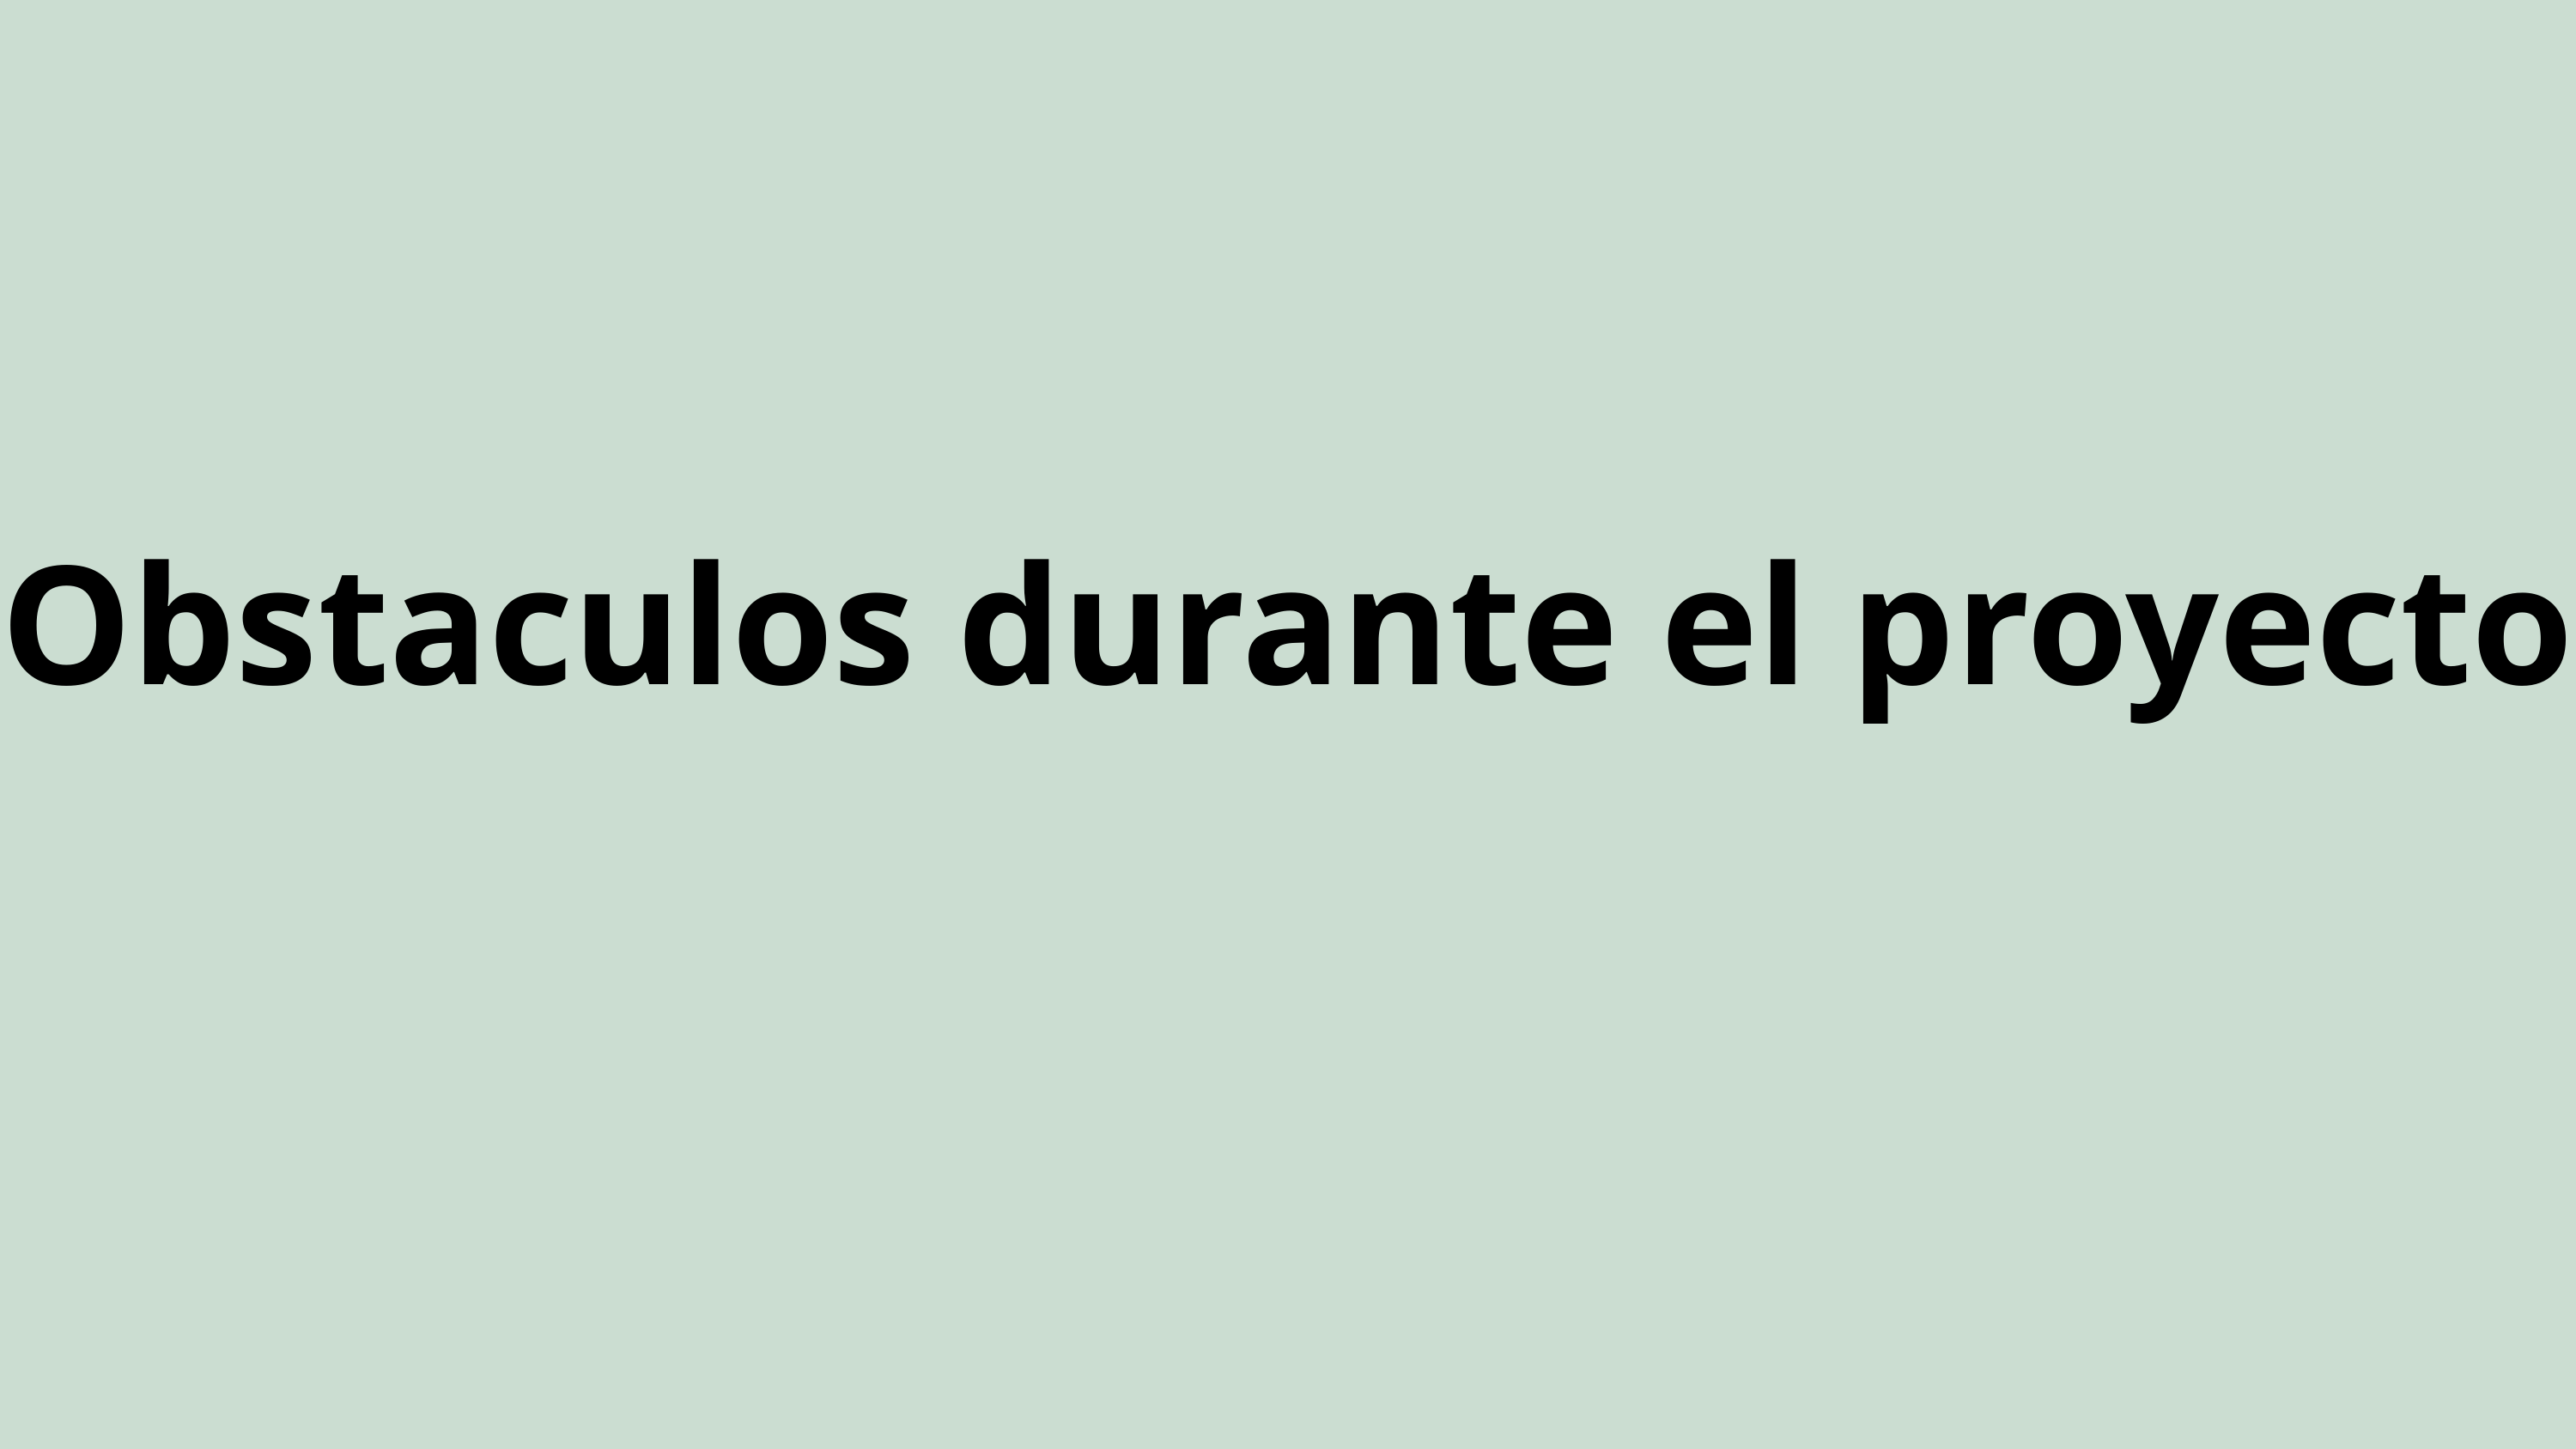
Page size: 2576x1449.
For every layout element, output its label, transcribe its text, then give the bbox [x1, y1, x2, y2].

text_box Obstaculos durante el proyecto [0, 487, 2576, 718]
